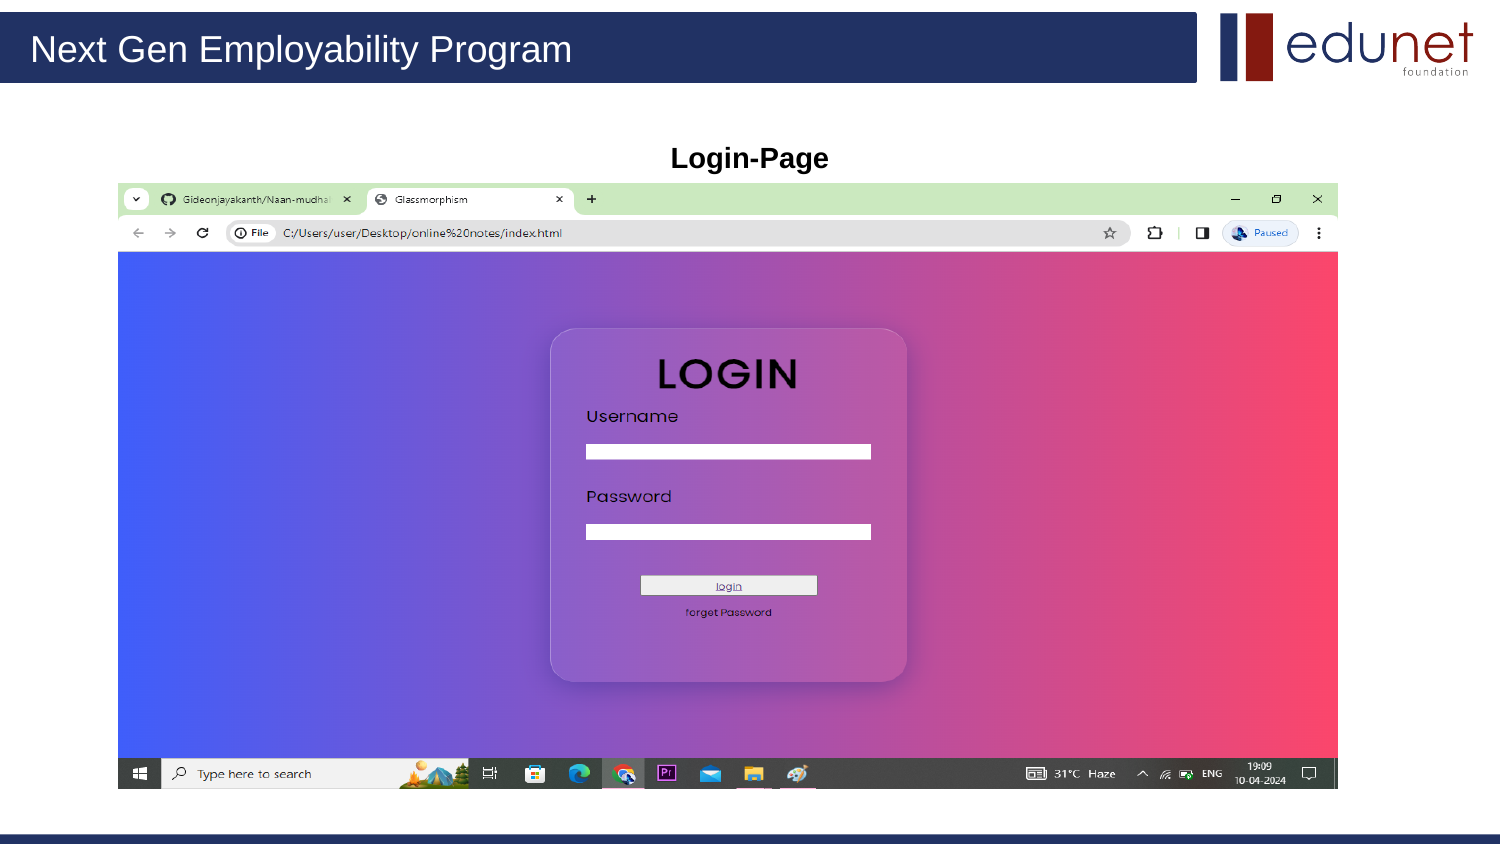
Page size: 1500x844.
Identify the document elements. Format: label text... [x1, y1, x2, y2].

picture [1279, 14, 1482, 83]
title Login-Page [103, 105, 1397, 208]
picture [118, 183, 1338, 789]
